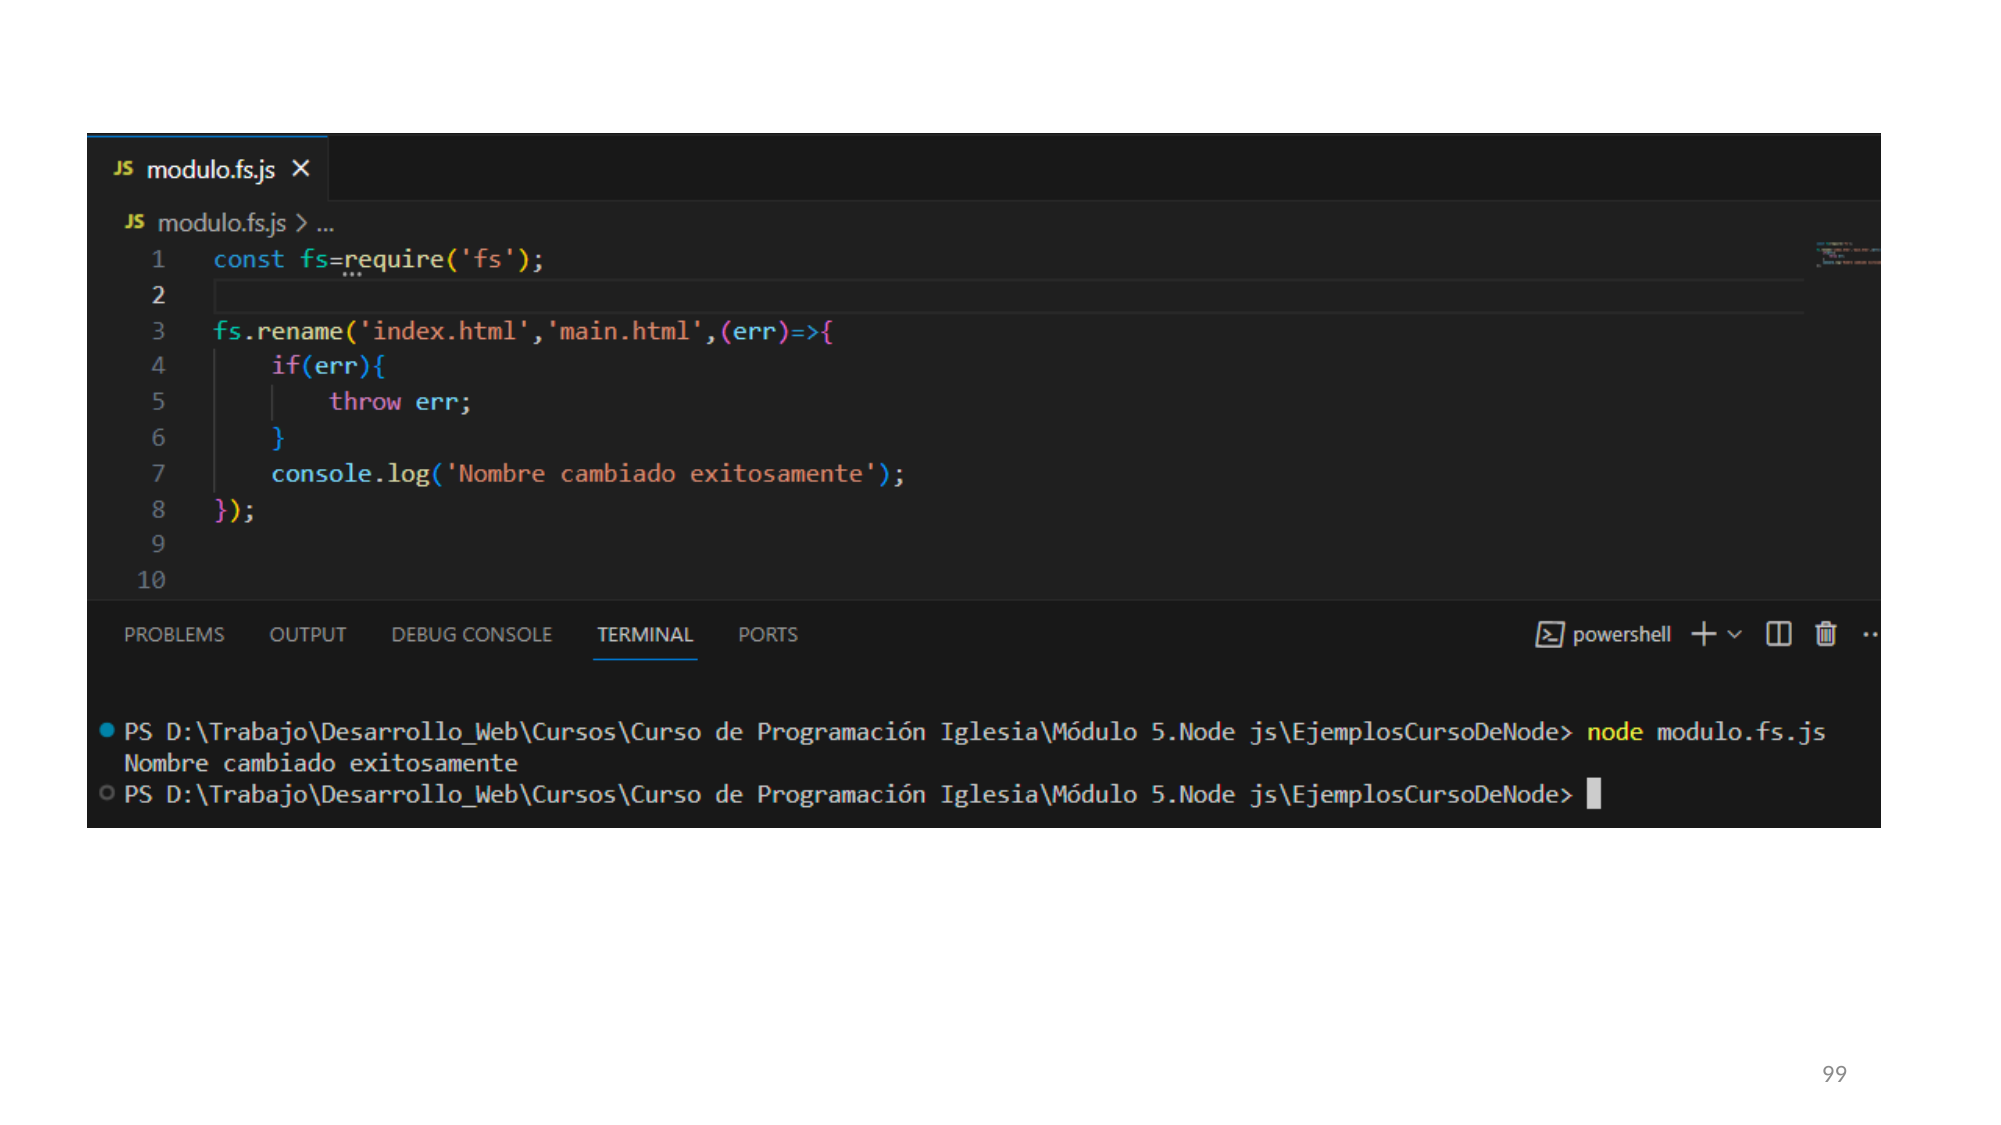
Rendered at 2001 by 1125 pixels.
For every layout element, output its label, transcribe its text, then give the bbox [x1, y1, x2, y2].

picture [87, 133, 1881, 828]
slide_number 99 [1412, 1042, 1863, 1103]
